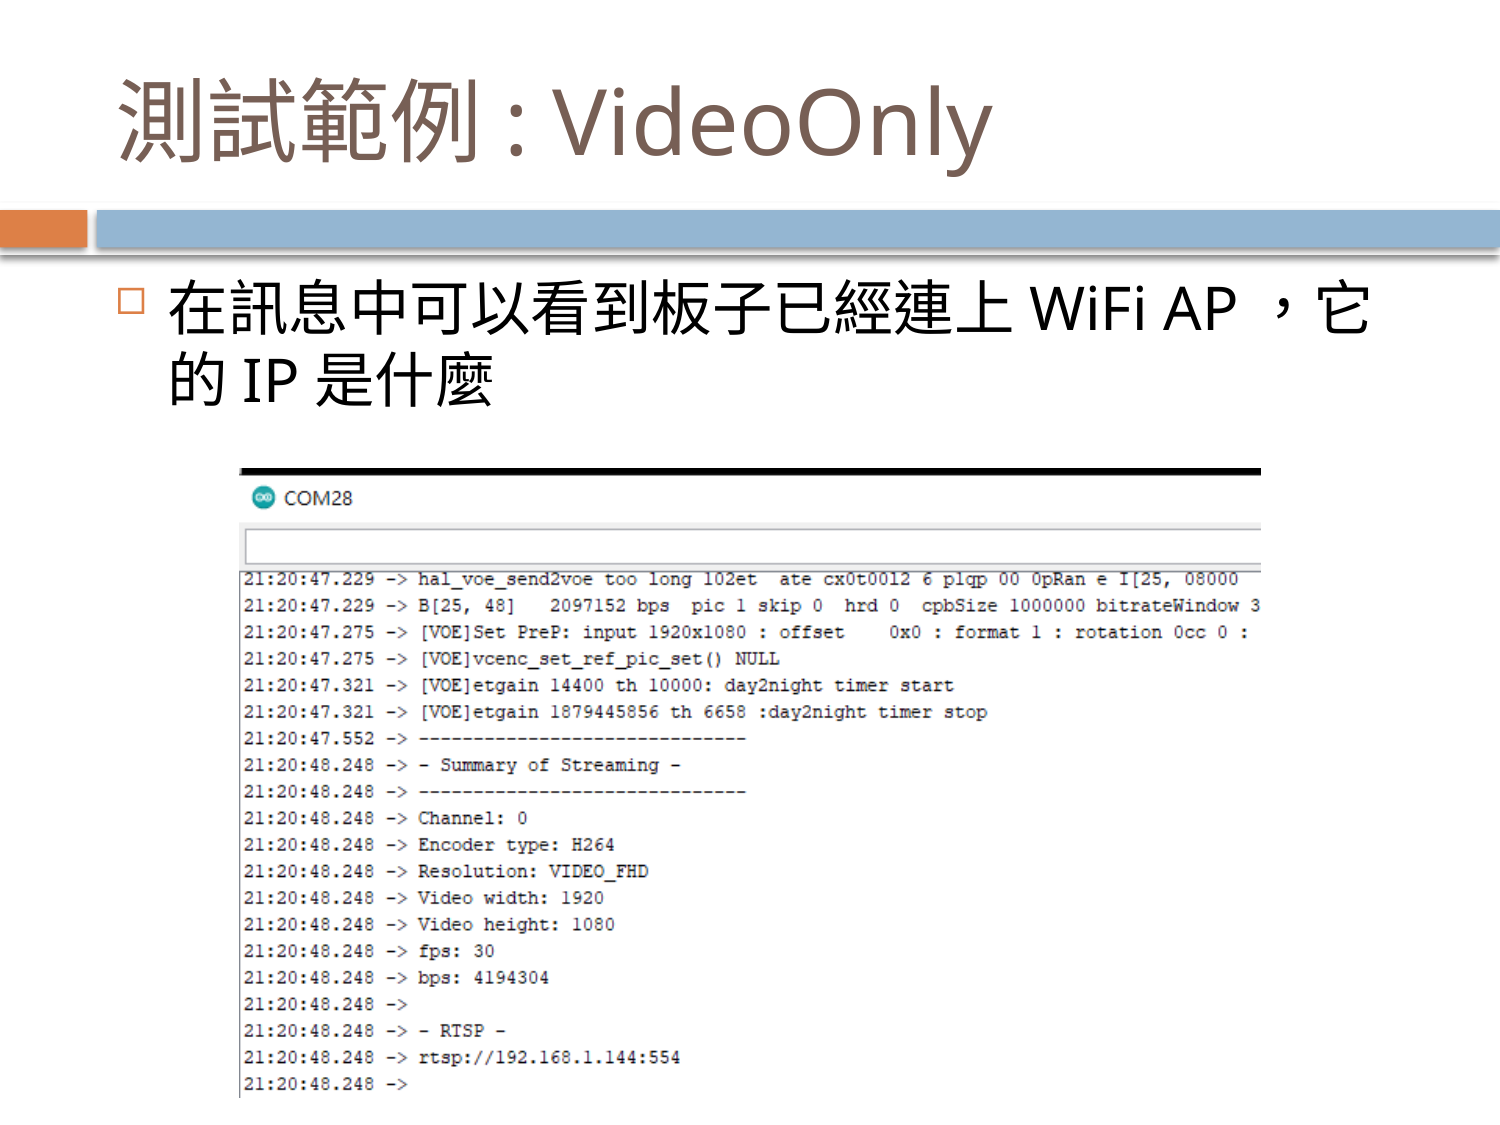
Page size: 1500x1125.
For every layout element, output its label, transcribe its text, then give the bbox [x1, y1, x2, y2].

list 在訊息中可以看到板子已經連上WiFi AP，它的IP是什麼 [100, 262, 1438, 1000]
picture [238, 468, 1262, 1098]
title 測試範例: VideoOnly [100, 37, 1438, 200]
